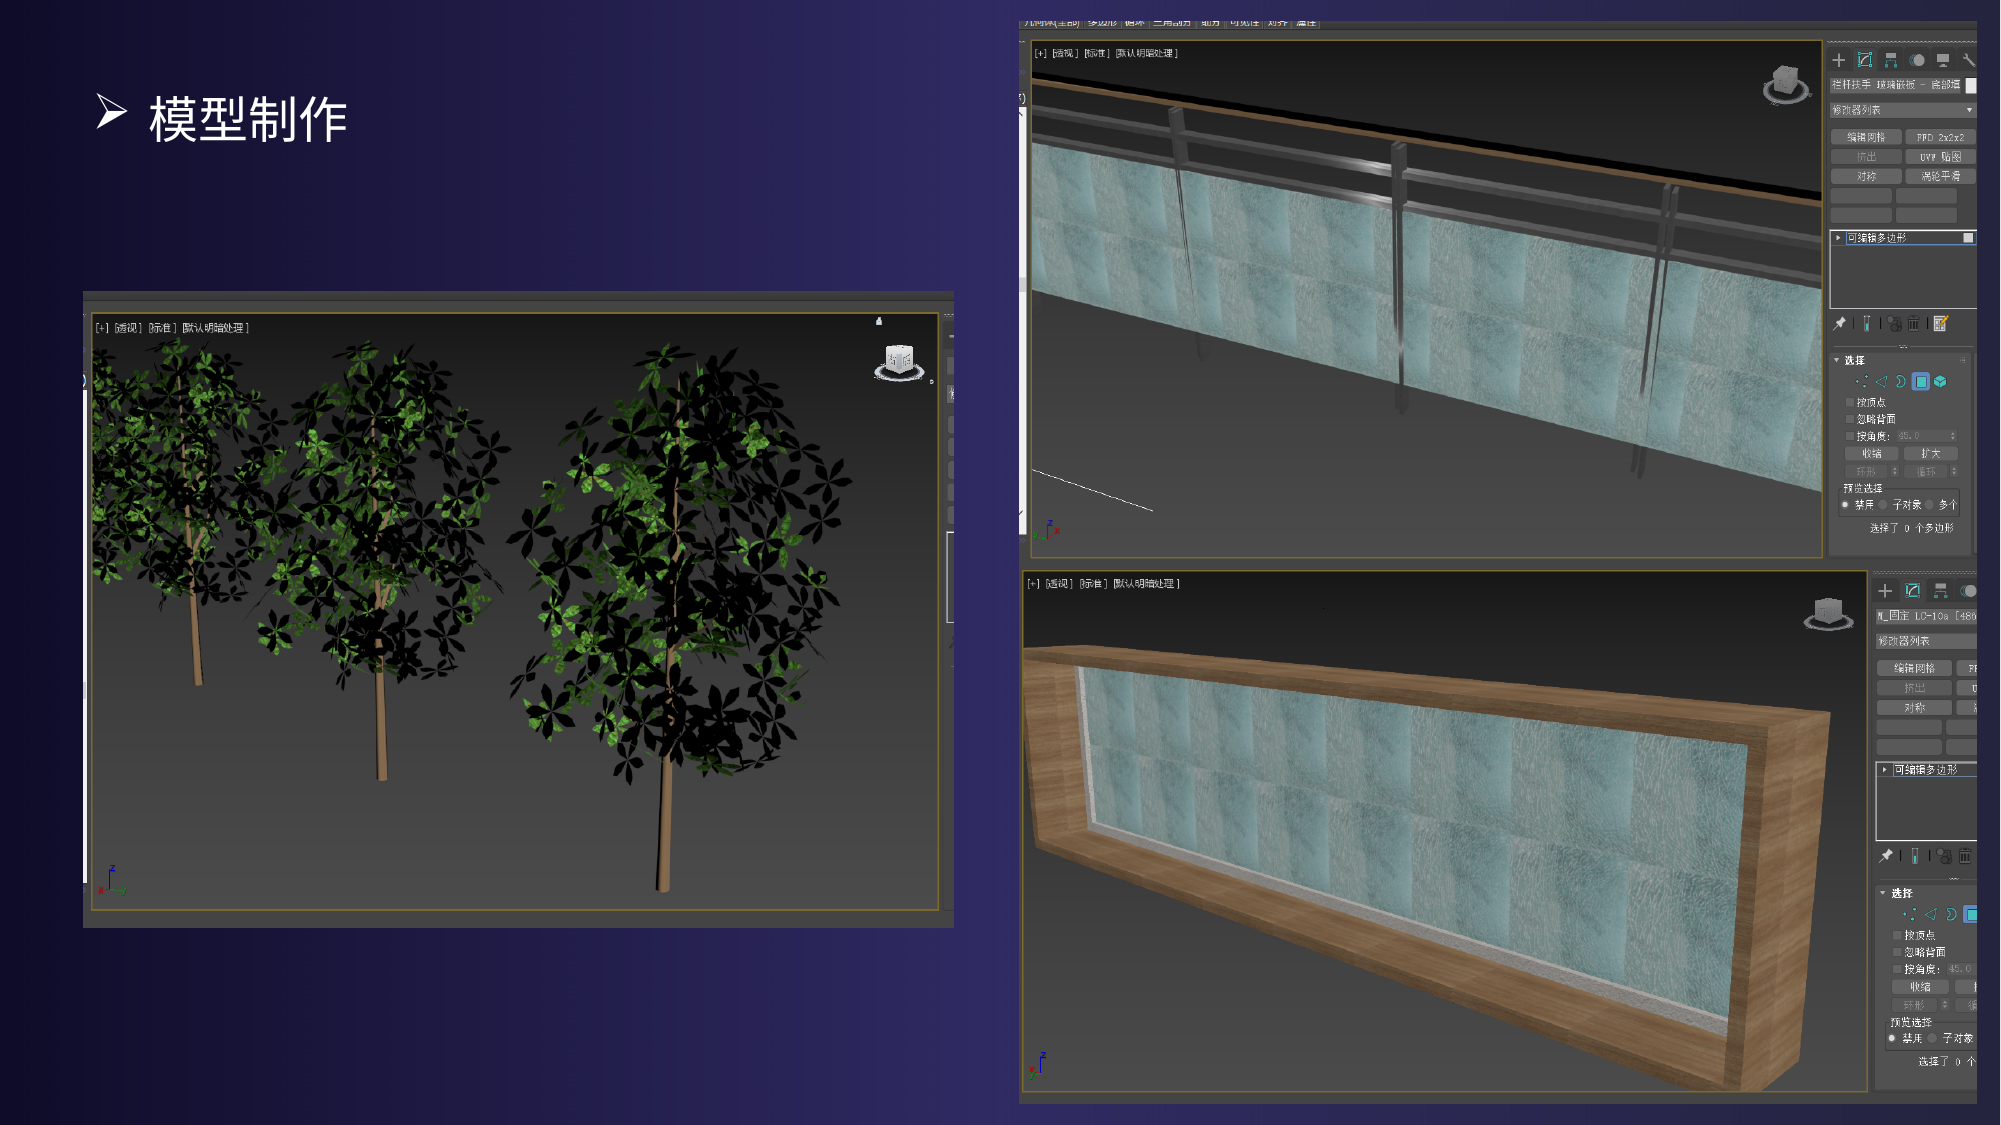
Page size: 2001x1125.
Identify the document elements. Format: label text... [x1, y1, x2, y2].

picture [0, 0, 2001, 1125]
text_box 模型制作 [77, 80, 560, 156]
